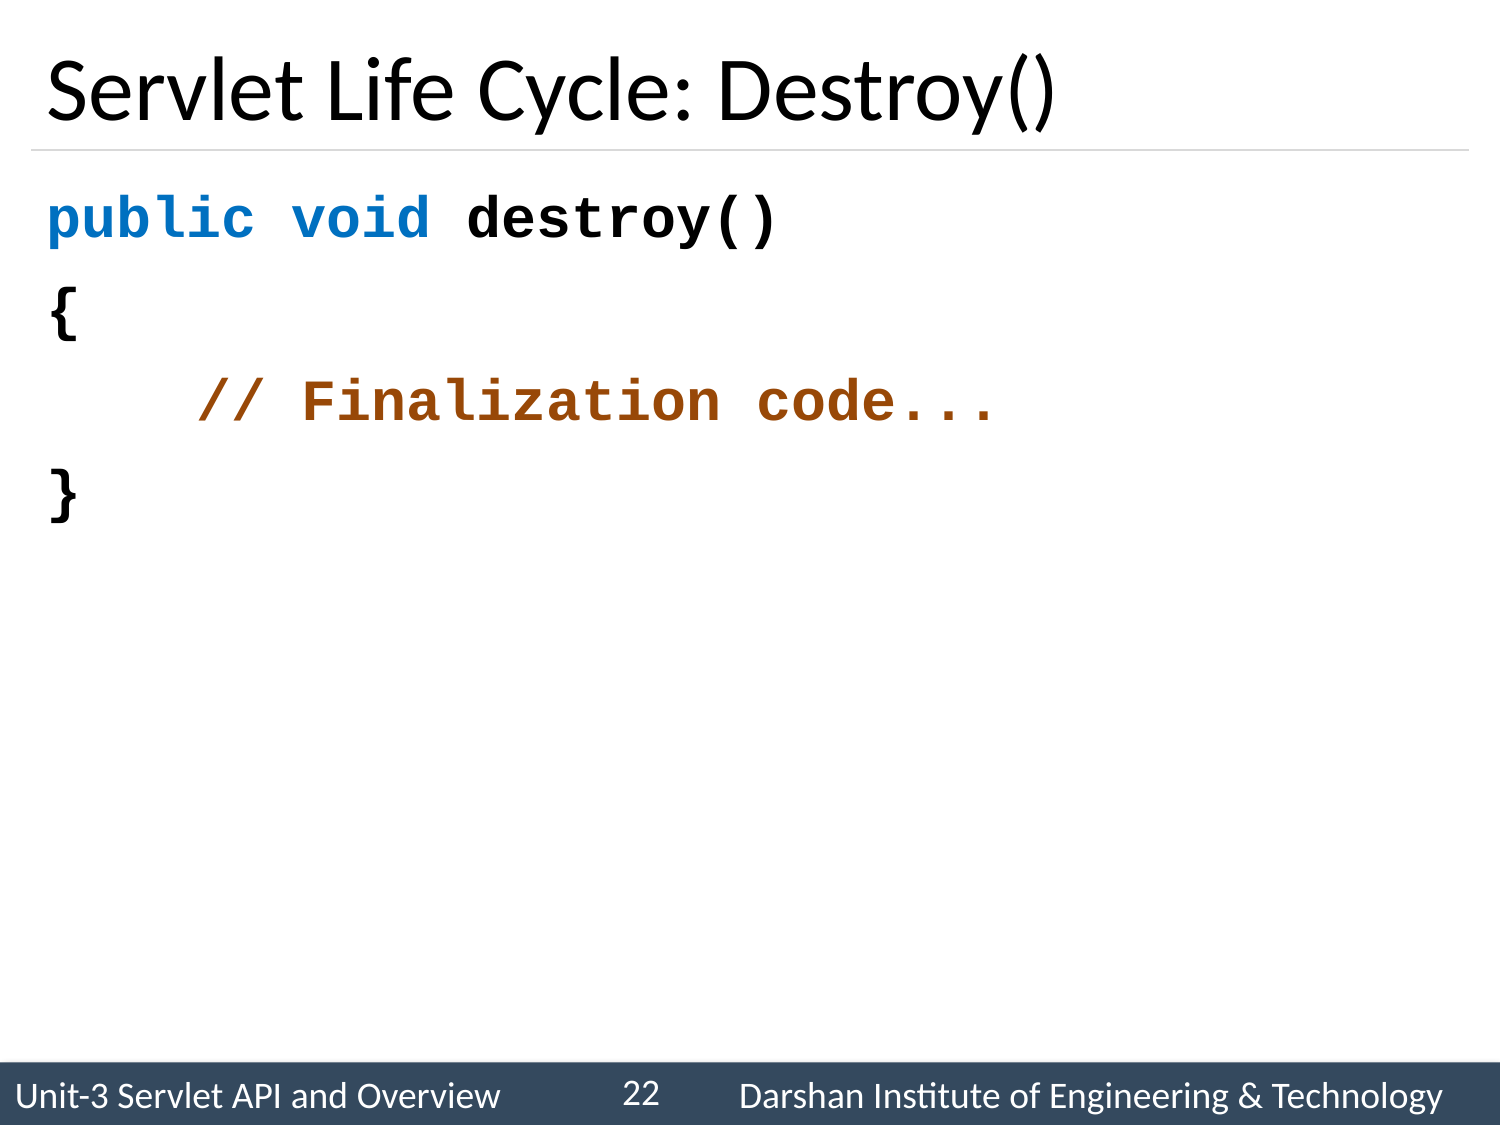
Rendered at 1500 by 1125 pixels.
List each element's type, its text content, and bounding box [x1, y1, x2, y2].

slide_number 22 [575, 1060, 675, 1121]
list public void destroy() { // Finalization code... } [31, 162, 1469, 1038]
title Servlet Life Cycle: Destroy() [31, 17, 1469, 150]
